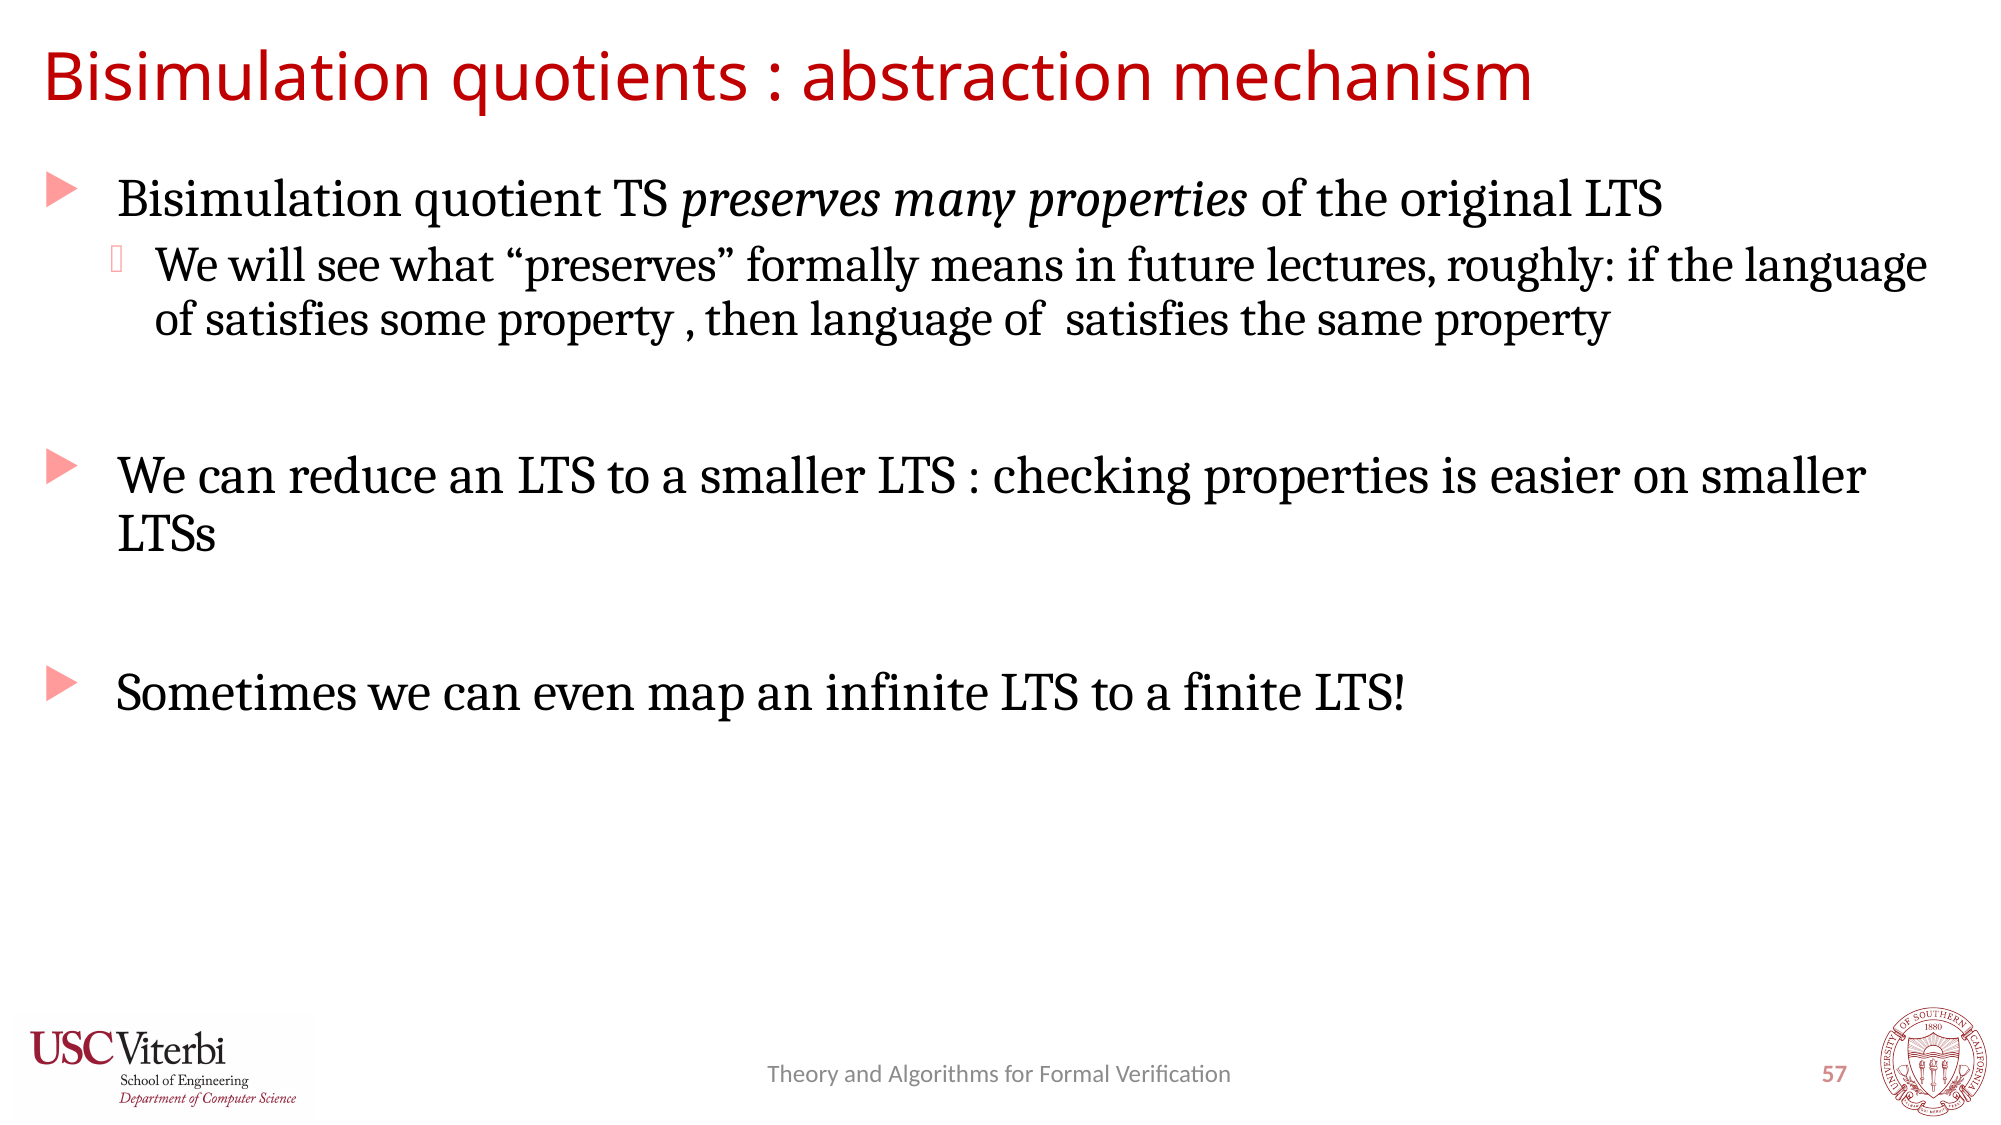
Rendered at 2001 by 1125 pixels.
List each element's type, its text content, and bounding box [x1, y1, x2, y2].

title Bisimulation quotients : abstraction mechanism [27, 18, 1819, 141]
slide_number 57 [1684, 1042, 1863, 1103]
footer Theory and Algorithms for Formal Verification [662, 1042, 1338, 1103]
picture [1879, 1002, 1988, 1119]
picture [12, 1014, 316, 1119]
